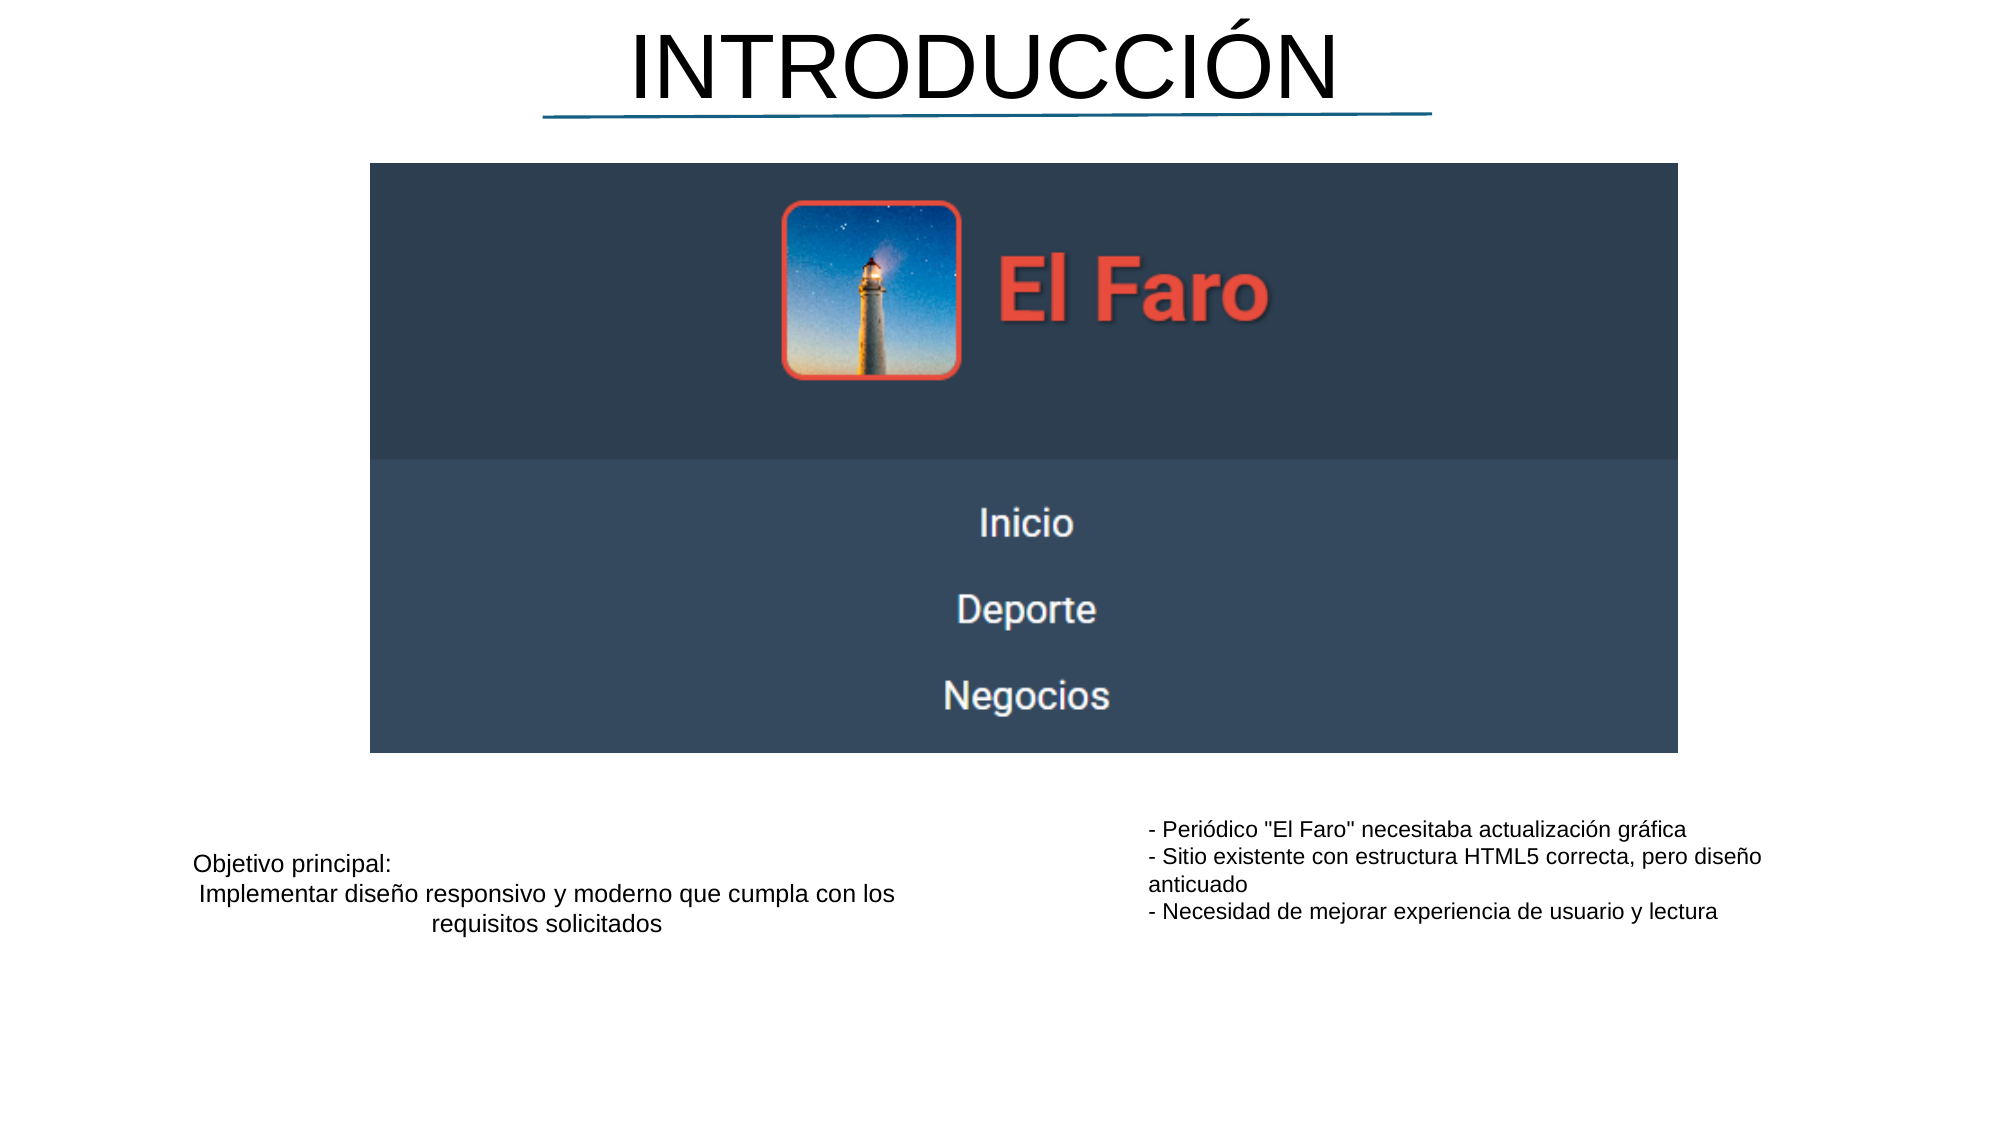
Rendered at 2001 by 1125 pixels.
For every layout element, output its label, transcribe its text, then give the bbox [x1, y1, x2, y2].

title INTRODUCCIÓN [613, 0, 1570, 126]
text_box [68, 370, 1026, 1048]
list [370, 162, 1678, 754]
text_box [542, 113, 1433, 118]
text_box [1026, 368, 1982, 1046]
